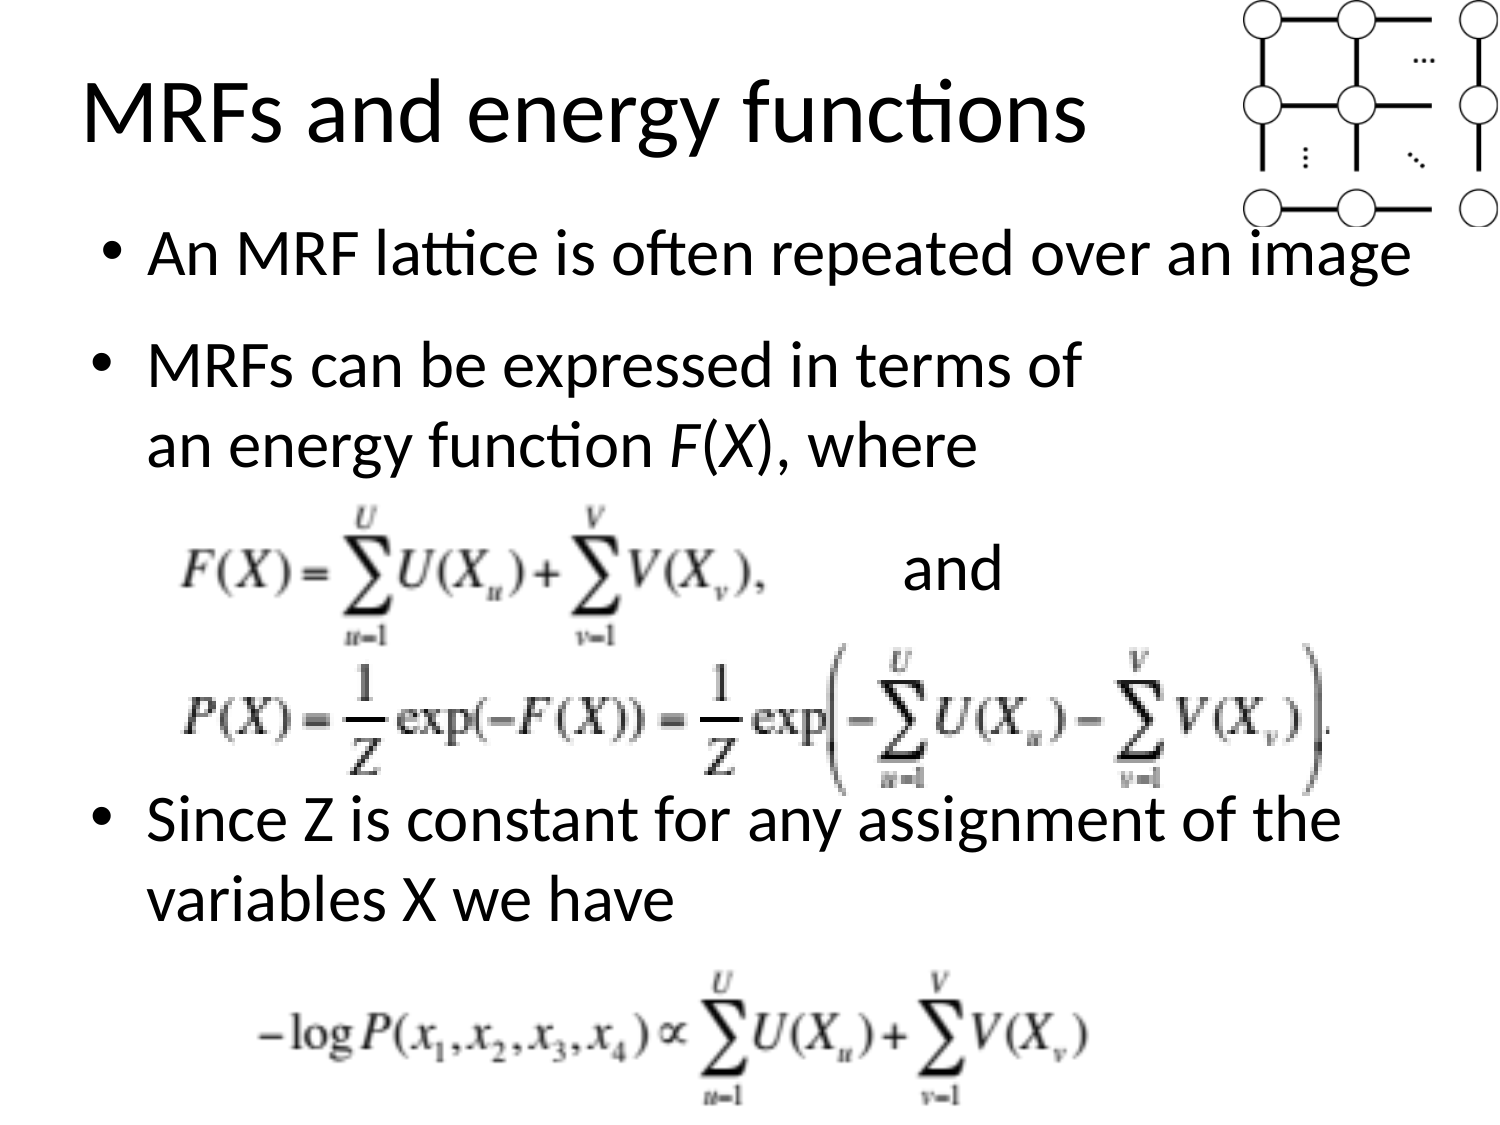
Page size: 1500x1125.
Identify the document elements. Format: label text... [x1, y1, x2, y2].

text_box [251, 958, 1090, 1110]
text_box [172, 635, 1330, 798]
text_box and [887, 515, 1043, 611]
text_box An MRF lattice is often repeated over an image [85, 201, 1429, 297]
picture [1242, 0, 1499, 227]
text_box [172, 492, 772, 650]
title MRFs and energy functions [27, 11, 1143, 200]
list MRFs can be expressed in terms of an energy function F(X), where Since Z is constant for any assignment of the variables X we have [75, 313, 1425, 1125]
